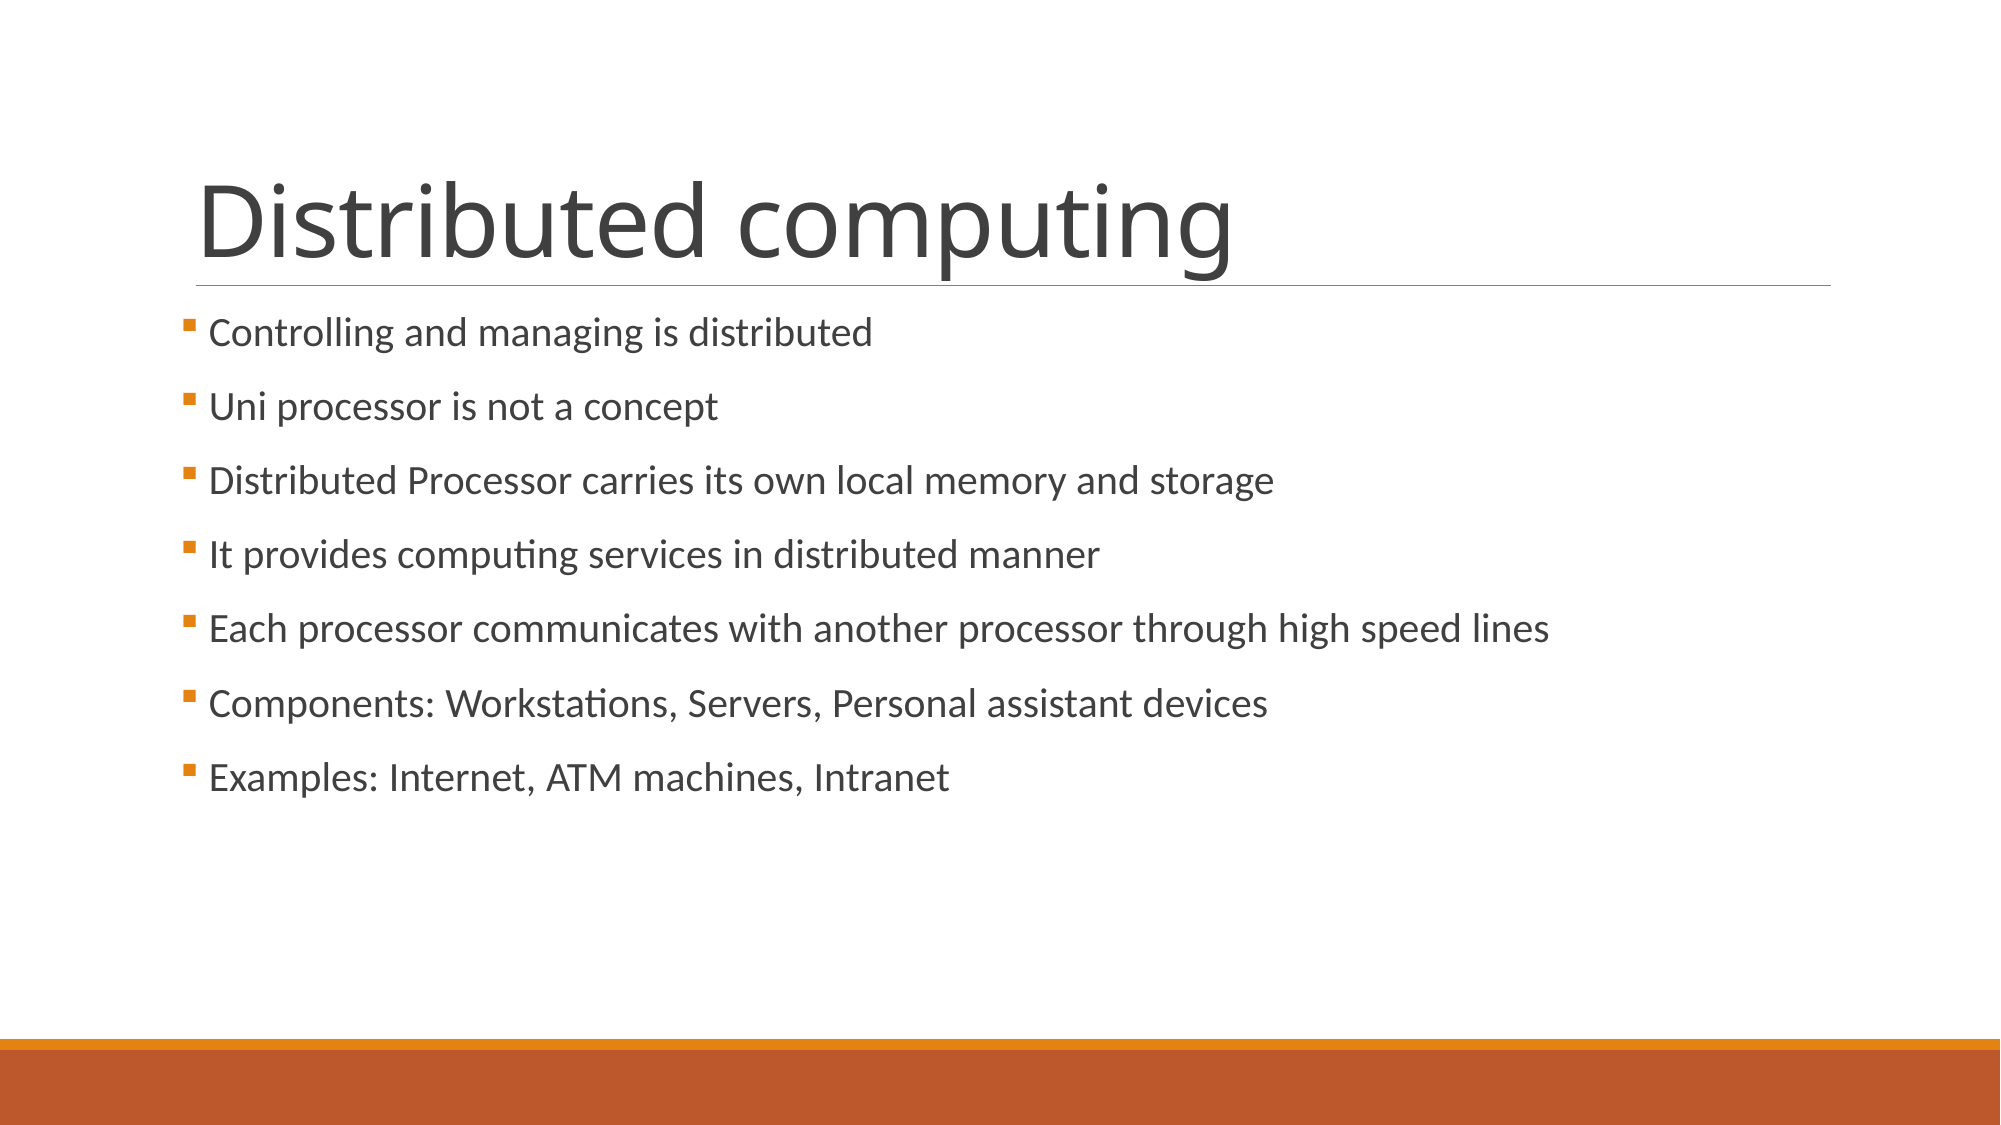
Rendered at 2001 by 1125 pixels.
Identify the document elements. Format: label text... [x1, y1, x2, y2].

title Distributed computing [180, 47, 1830, 285]
list Controlling and managing is distributed Uni processor is not a concept Distributed Processor carries its own local memory and storage It provides computing services in distributed manner Each processor communicates with another processor through high speed lines Components: Workstations, Servers, Personal assistant devices Examples: Internet, ATM machines, Intranet [180, 302, 1830, 963]
